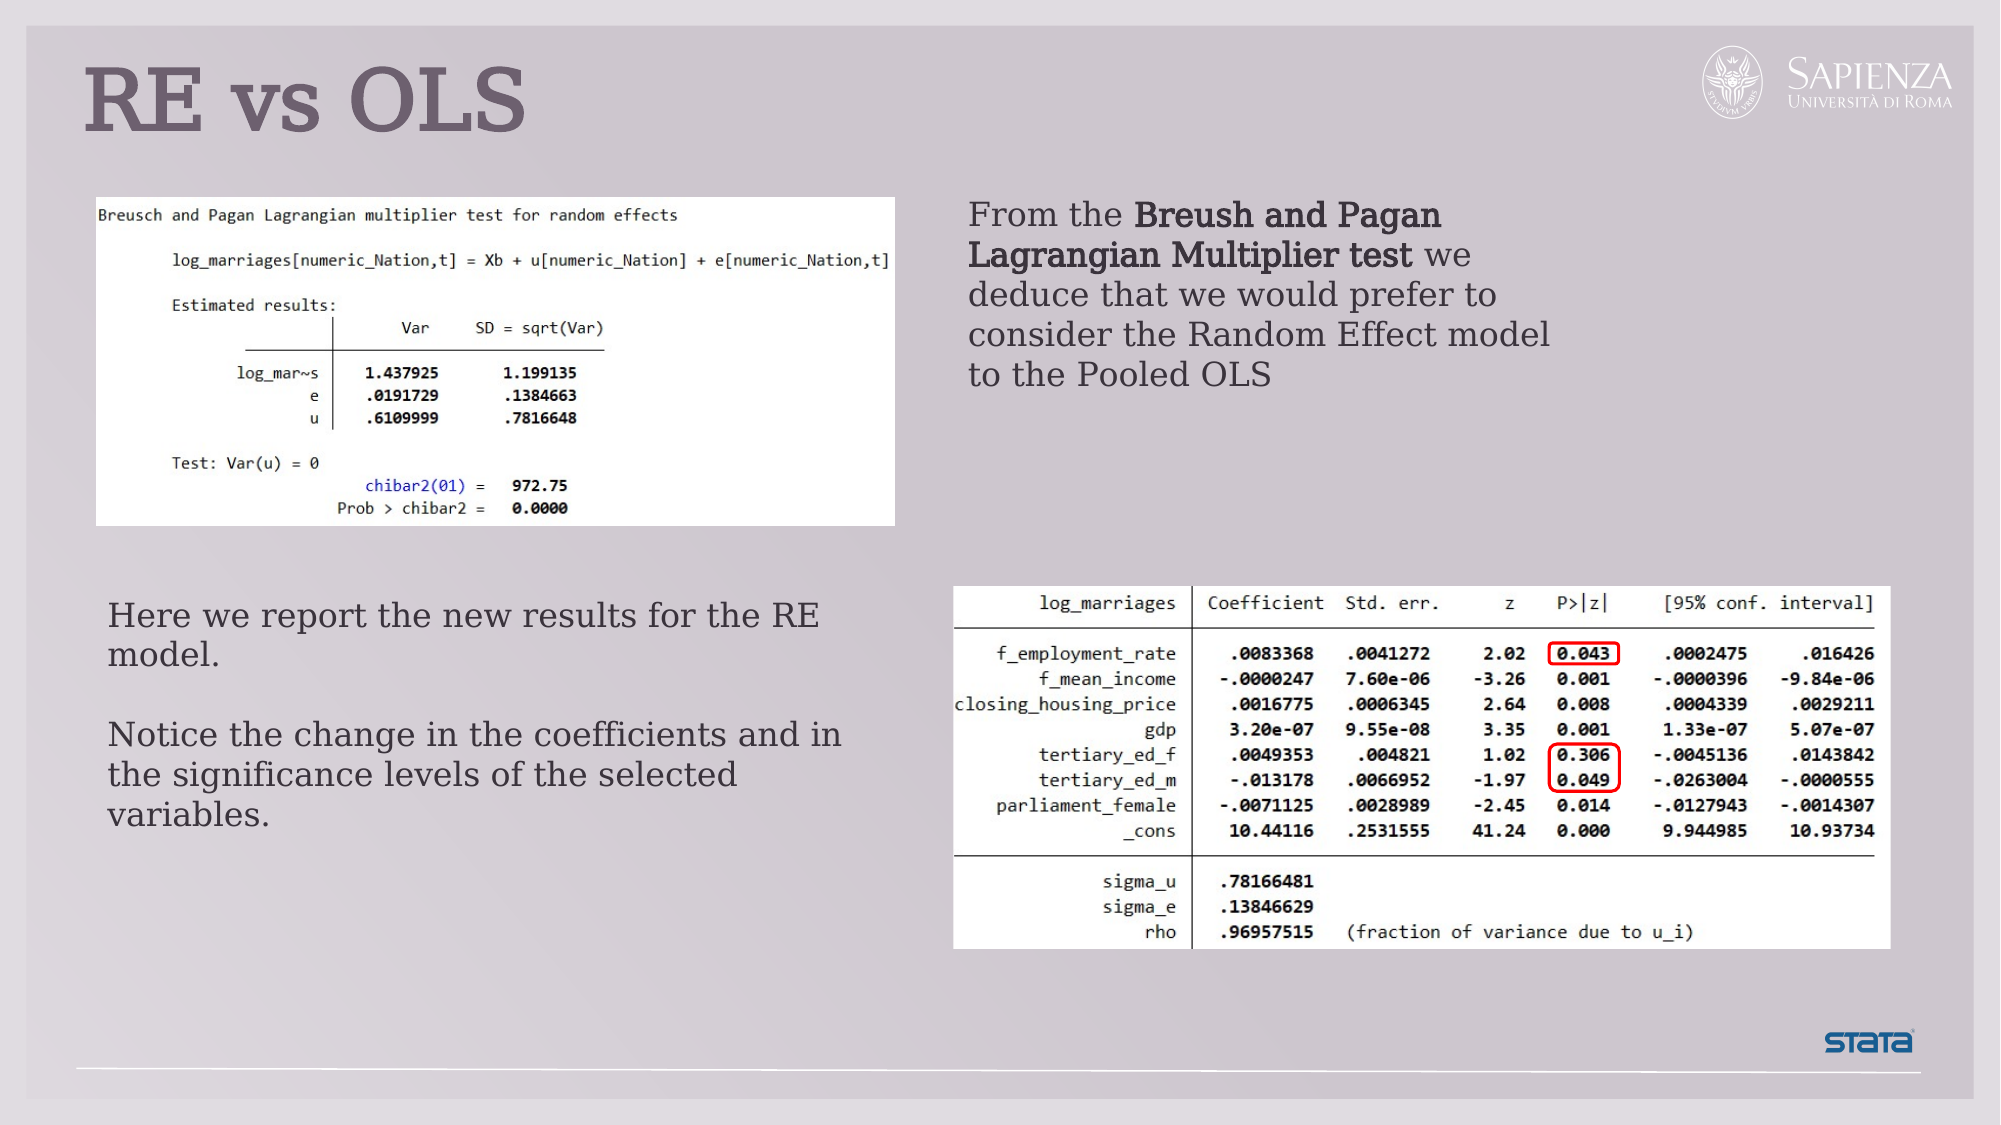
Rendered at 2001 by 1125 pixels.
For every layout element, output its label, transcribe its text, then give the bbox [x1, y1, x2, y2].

text_box Here we report the new results for the RE model. Notice the change in the coefficients and in the significance levels of the selected variables. [92, 586, 894, 921]
text_box RE vs OLS [67, 38, 1422, 154]
text_box From the Breush and Pagan Lagrangian Multiplier test we deduce that we would prefer to consider the Random Effect model to the Pooled OLS [953, 185, 1573, 480]
picture [953, 586, 1891, 949]
picture [96, 197, 895, 526]
picture [1676, 19, 1977, 145]
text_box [76, 1068, 1825, 1073]
picture [1825, 995, 1915, 1086]
